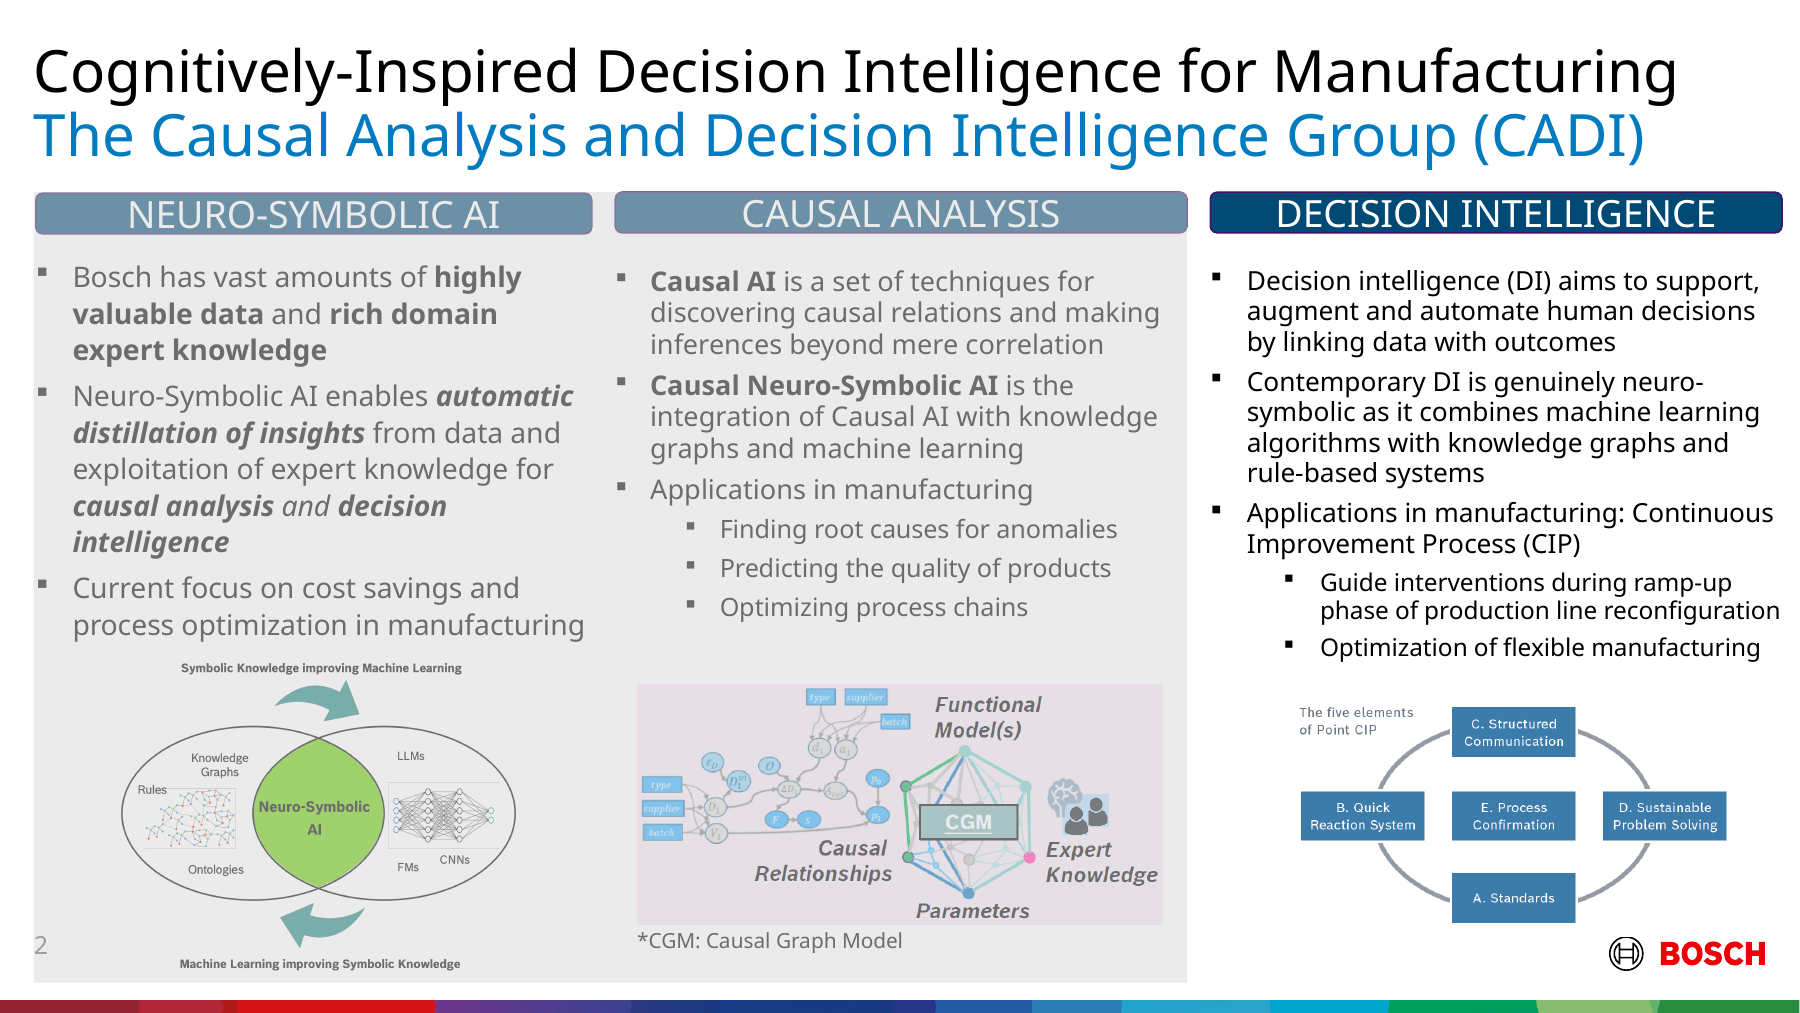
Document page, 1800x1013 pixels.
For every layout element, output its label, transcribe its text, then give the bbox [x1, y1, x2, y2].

list Cognitively-Inspired Decision Intelligence for Manufacturing [33, 42, 1766, 106]
text_box [33, 192, 1187, 983]
picture [1388, 1000, 1800, 1013]
picture [0, 1000, 1270, 1013]
slide_number 2 [33, 929, 81, 997]
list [112, 635, 516, 983]
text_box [1210, 192, 1783, 937]
title The Causal Analysis and Decision Intelligence Group (CADI) [33, 106, 1766, 171]
picture [636, 684, 1163, 925]
